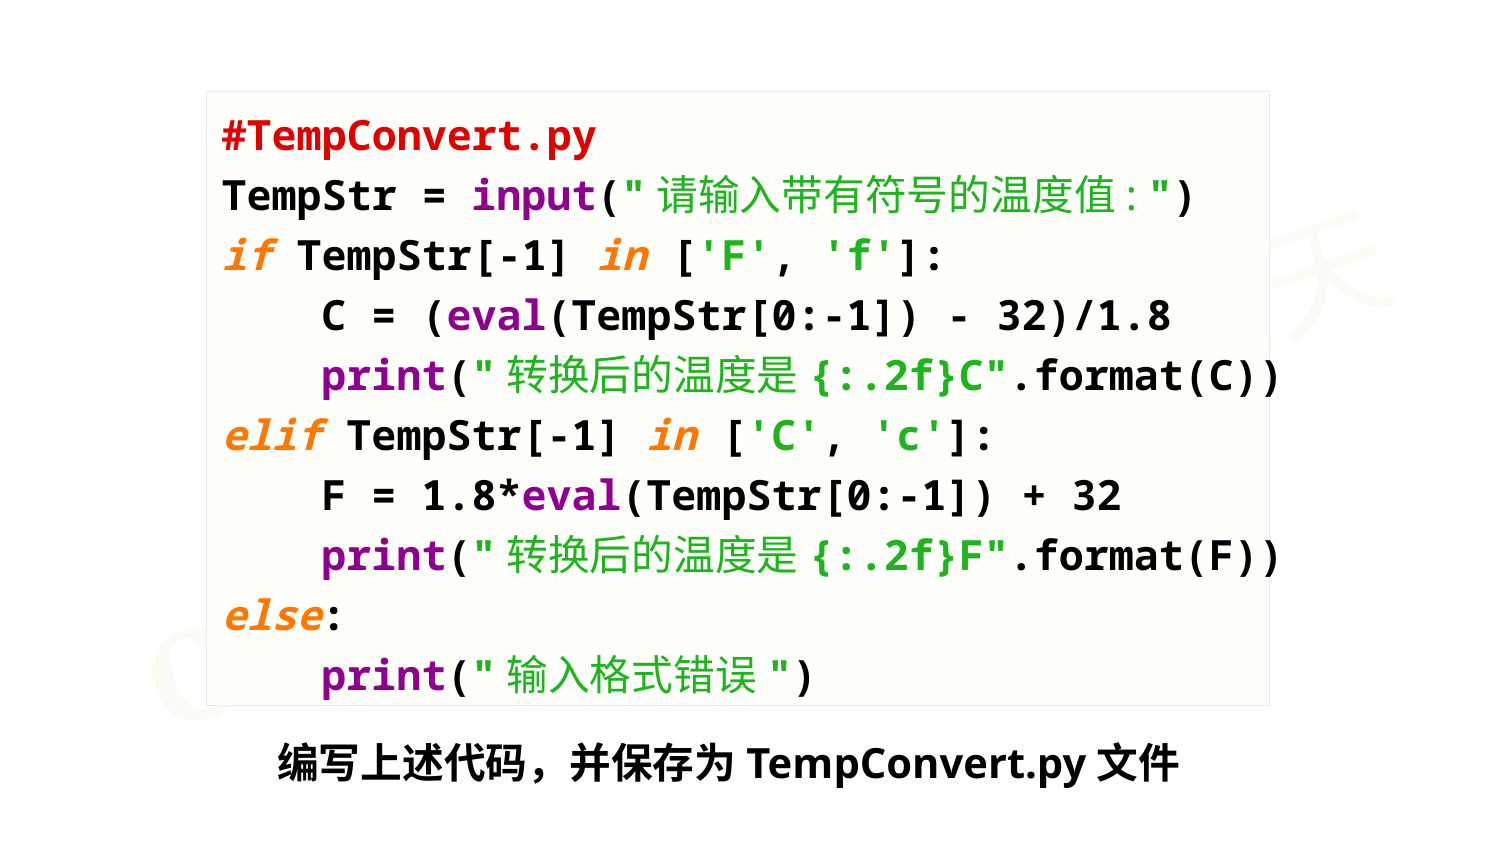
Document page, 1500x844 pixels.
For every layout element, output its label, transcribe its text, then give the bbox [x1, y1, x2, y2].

text_box 编写上述代码，并保存为TempConvert.py文件 [262, 728, 1195, 794]
text_box #TempConvert.py TempStr = input("请输入带有符号的温度值: ") if TempStr[-1] in ['F', 'f']: C = (eval(TempStr[0:-1]) - 32)/1.8 print("转换后的温度是{:.2f}C".format(C)) elif TempStr[-1] in ['C', 'c']: F = 1.8*eval(TempStr[0:-1]) + 32 print("转换后的温度是{:.2f}F".format(F)) else: print("输入格式错误") [206, 91, 1270, 706]
